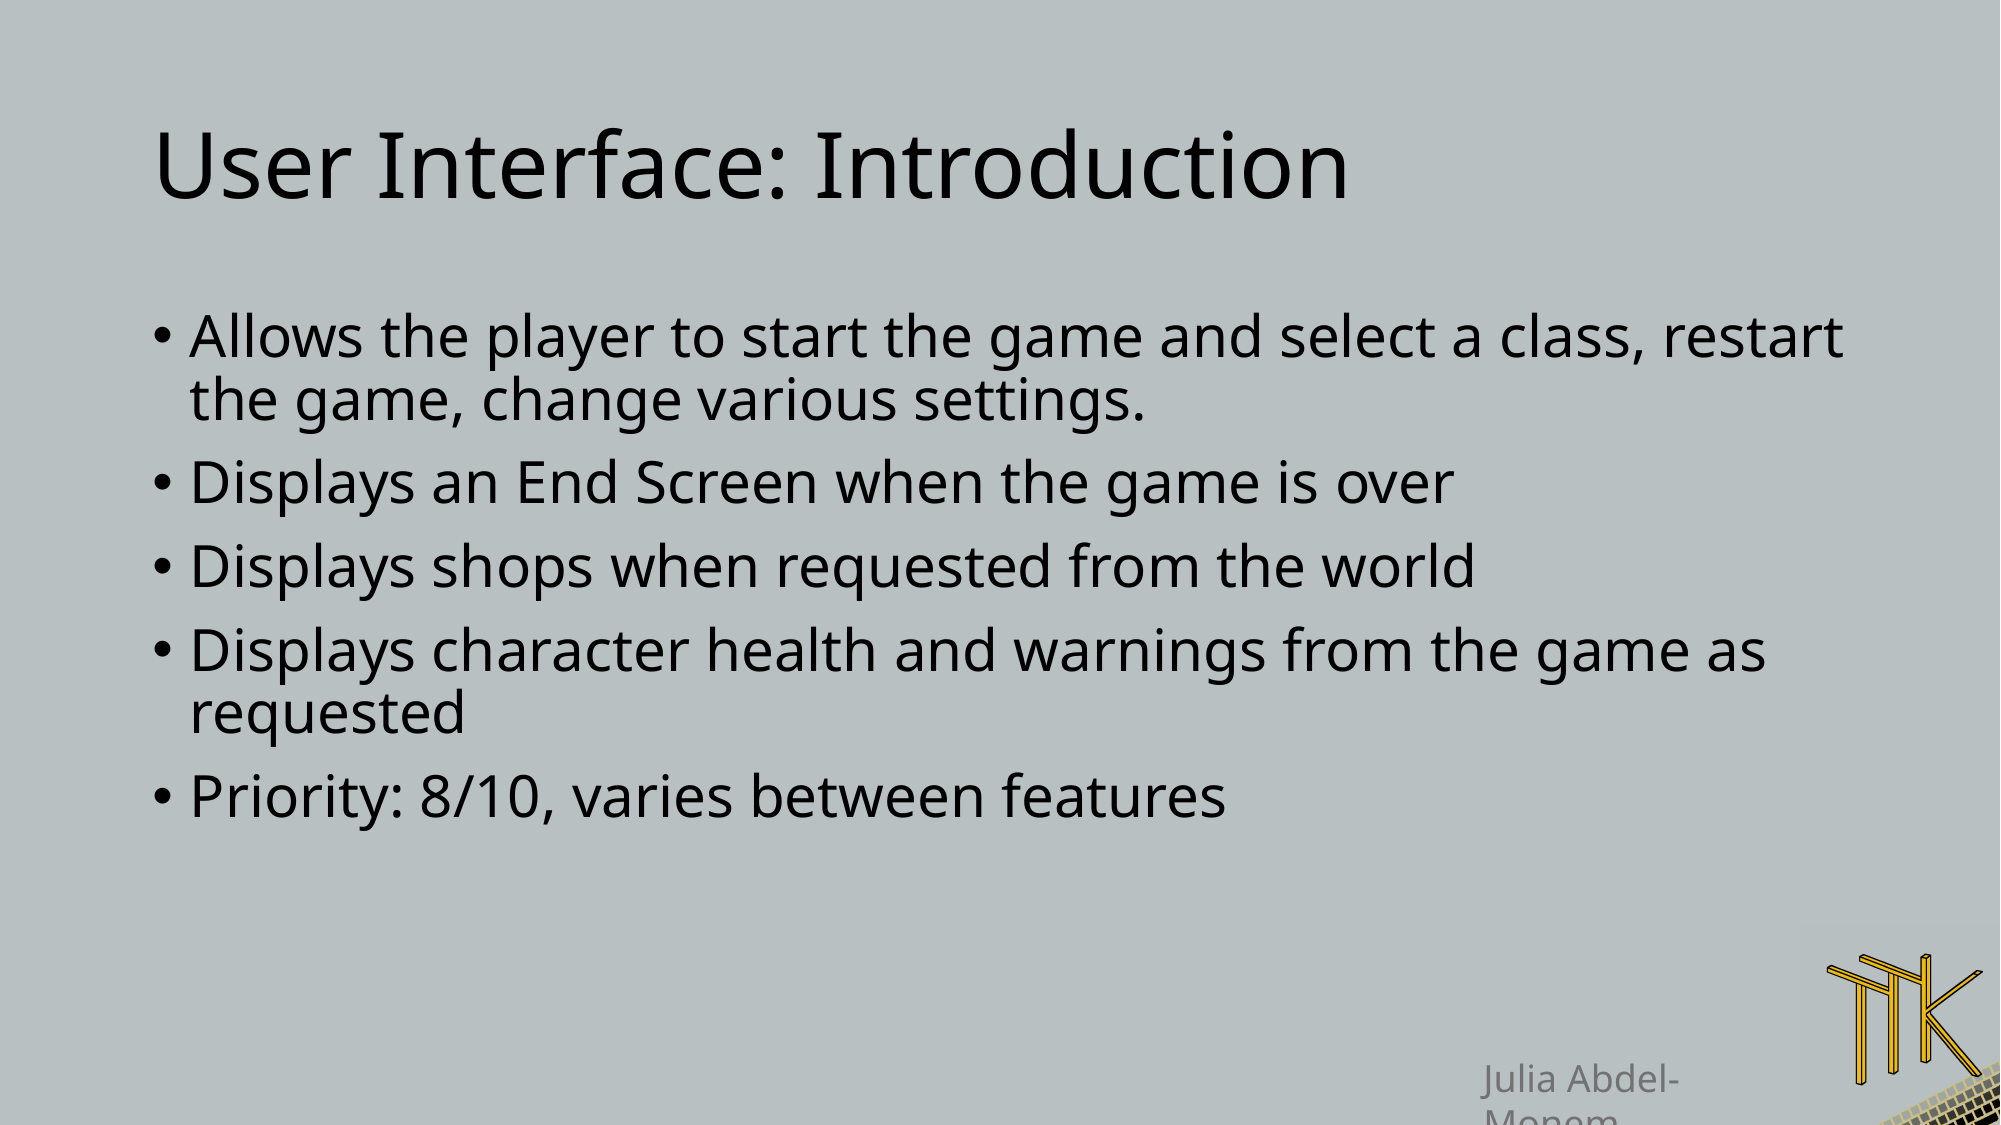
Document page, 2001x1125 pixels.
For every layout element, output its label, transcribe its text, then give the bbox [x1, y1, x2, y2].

title User Interface: Introduction [137, 59, 1863, 278]
text_box Julia Abdel-Monem [1468, 1047, 1800, 1125]
list Allows the player to start the game and select a class, restart the game, change various settings. Displays an End Screen when the game is over Displays shops when requested from the world Displays character health and warnings from the game as requested Priority: 8/10, varies between features [137, 299, 1863, 1014]
picture [1800, 925, 2000, 1125]
